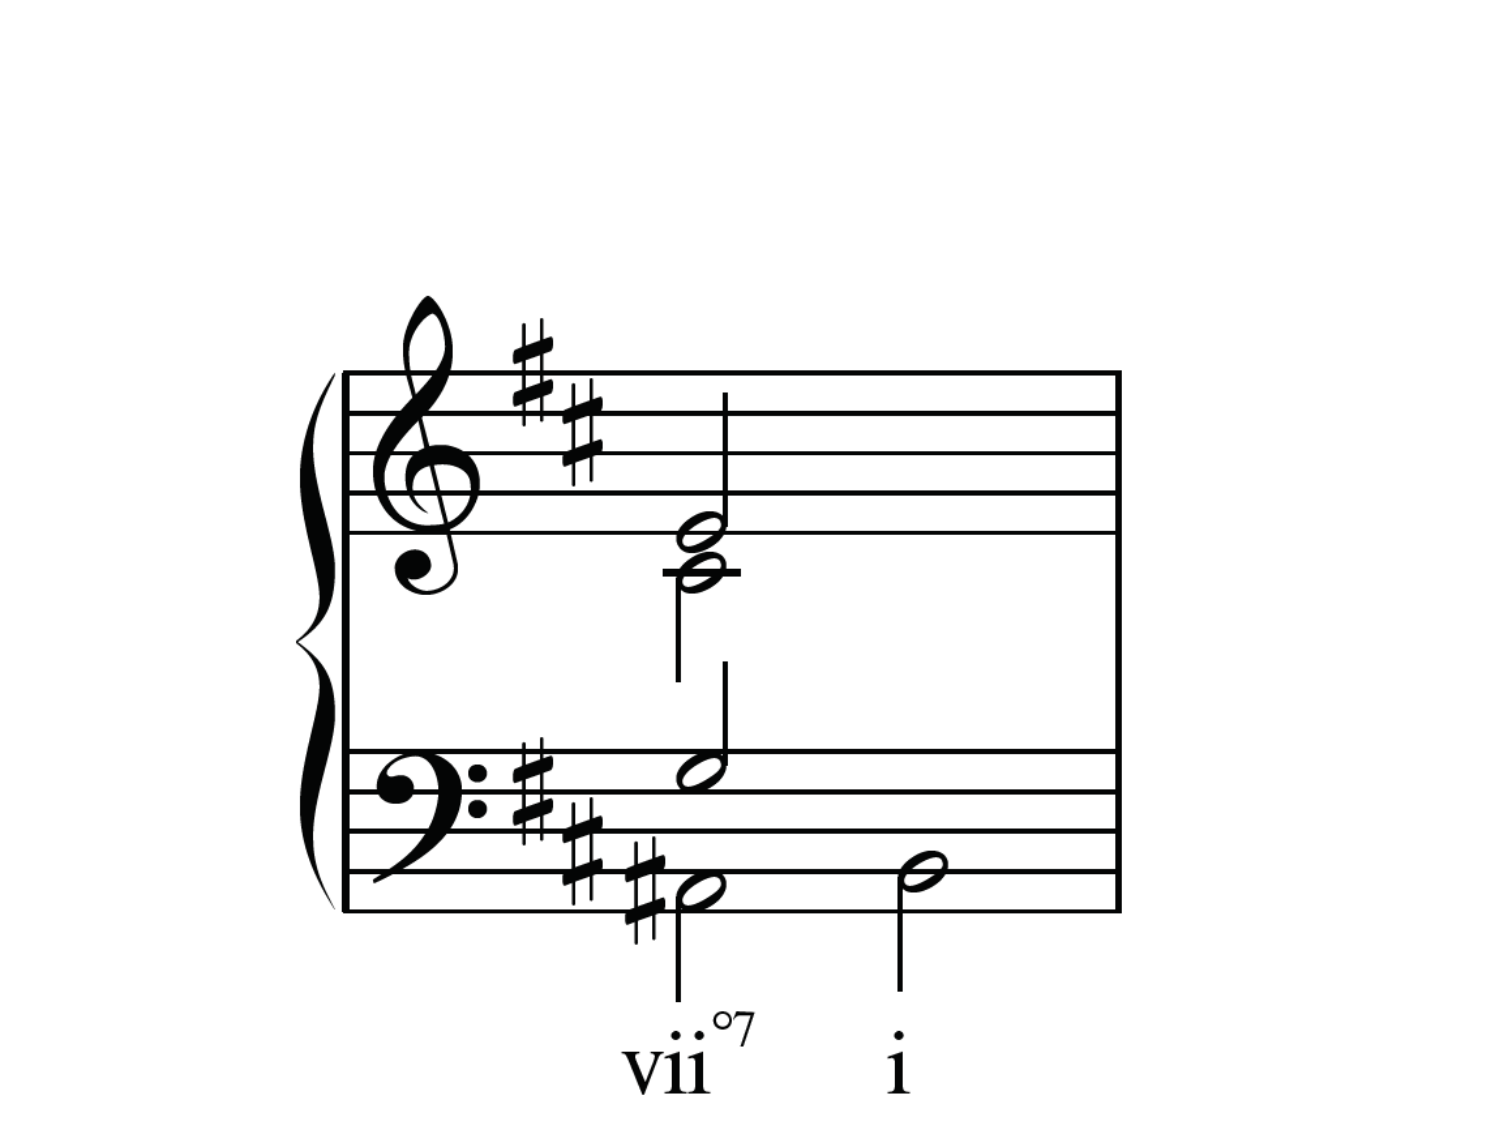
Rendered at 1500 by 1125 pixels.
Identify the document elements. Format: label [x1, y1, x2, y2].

list [217, 283, 1182, 1125]
